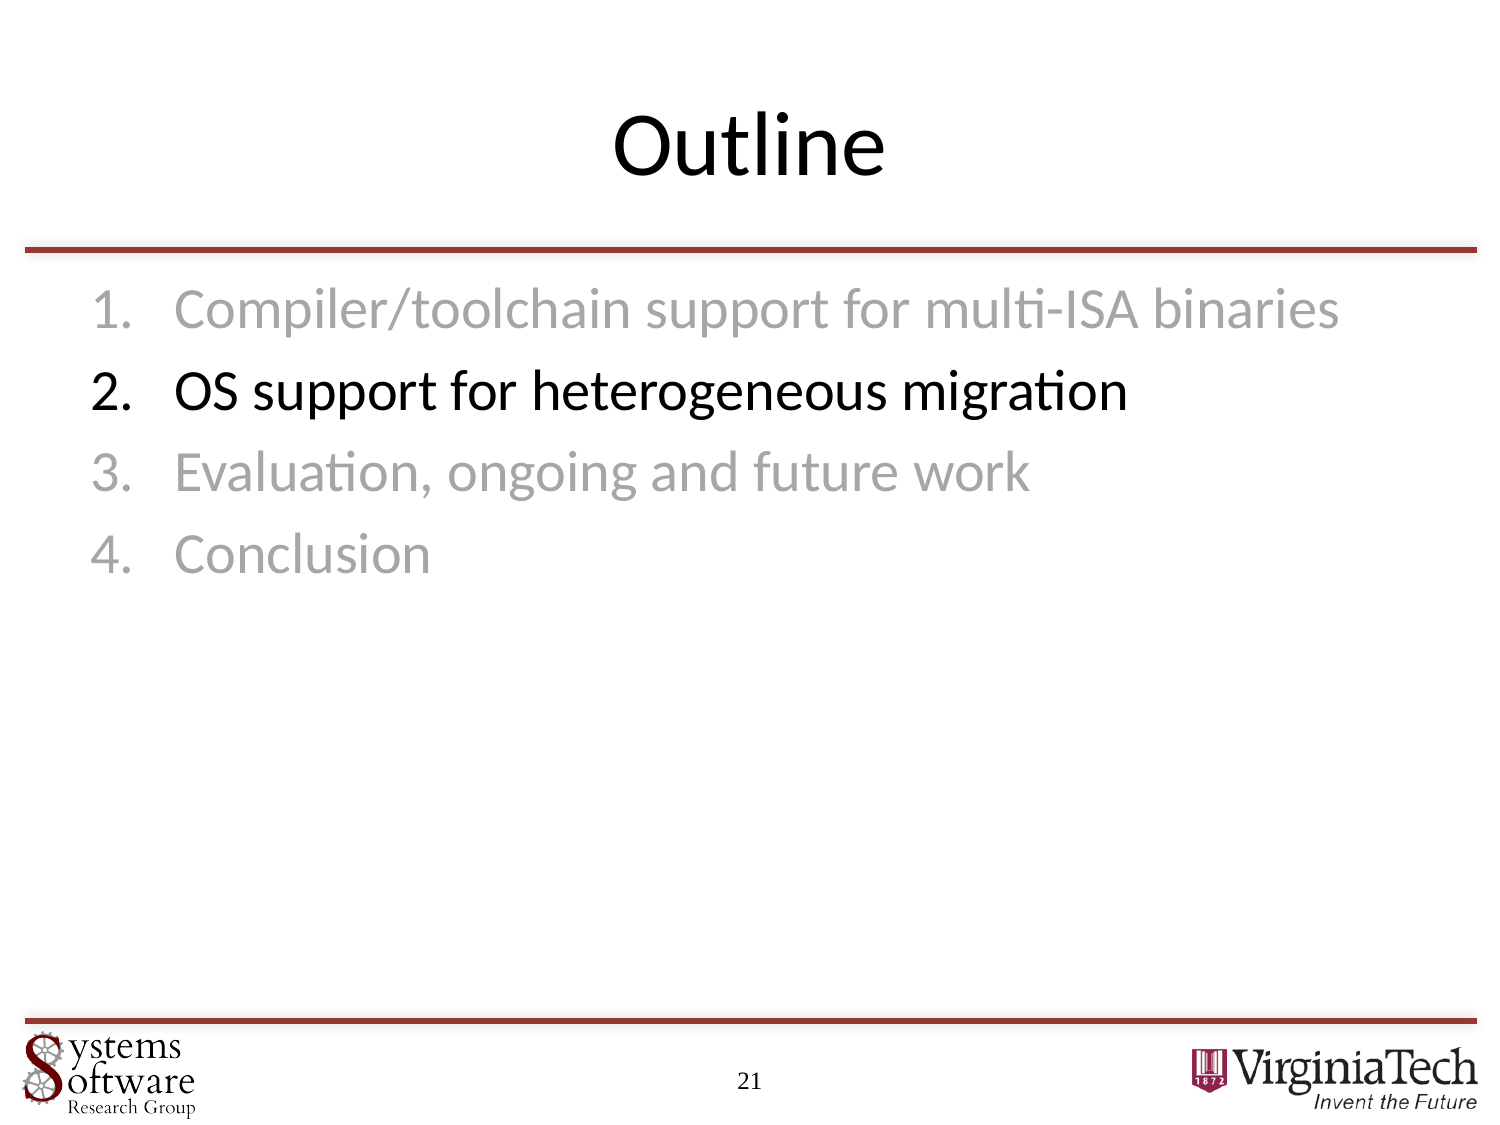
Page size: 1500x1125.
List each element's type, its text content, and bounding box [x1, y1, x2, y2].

picture [22, 1031, 195, 1119]
list Compiler/toolchain support for multi-ISA binaries OS support for heterogeneous migration Evaluation, ongoing and future work Conclusion [75, 262, 1425, 1005]
title Outline [75, 45, 1425, 233]
picture [1192, 1047, 1478, 1109]
